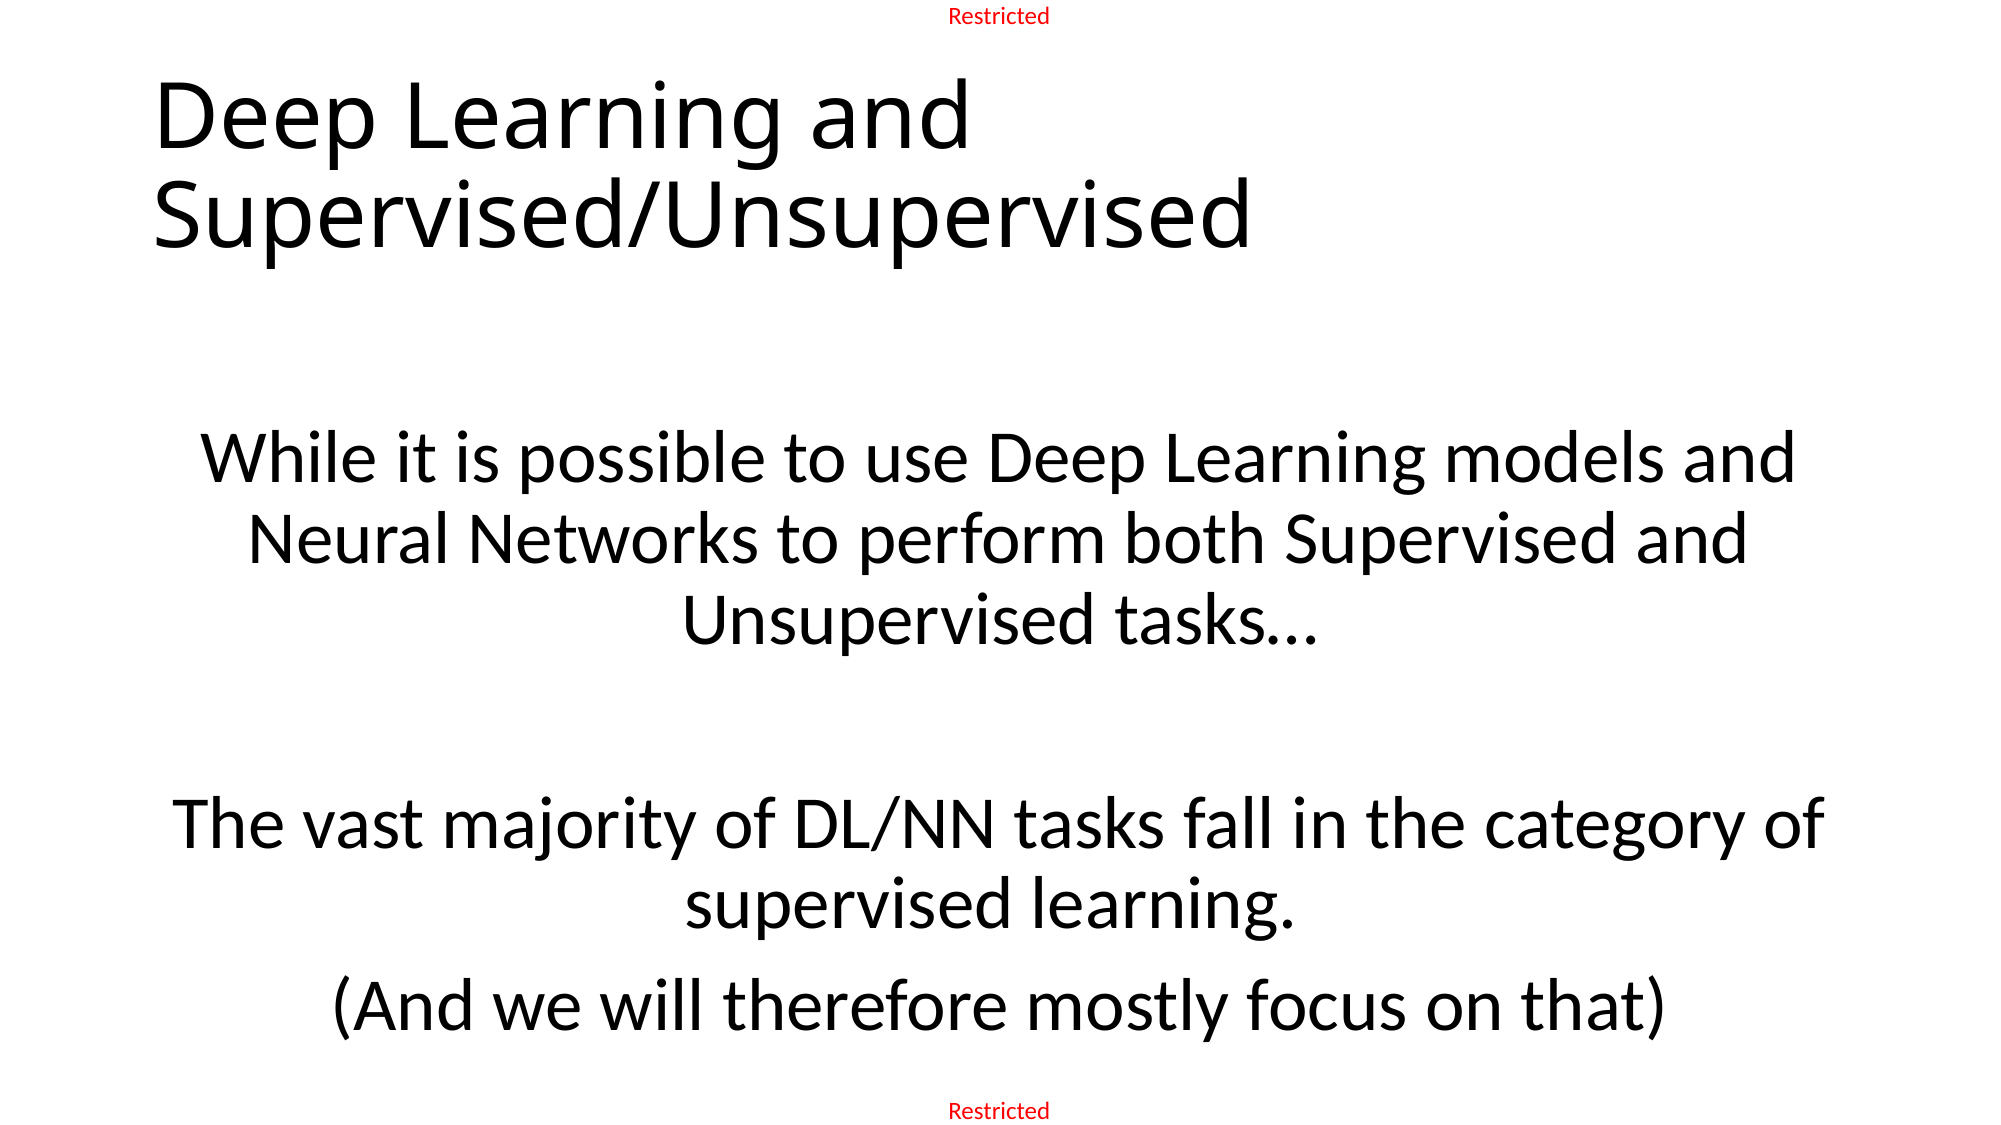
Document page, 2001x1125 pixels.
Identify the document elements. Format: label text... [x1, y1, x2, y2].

list While it is possible to use Deep Learning models and Neural Networks to perform both Supervised and Unsupervised tasks… The vast majority of DL/NN tasks fall in the category of supervised learning. (And we will therefore mostly focus on that) [137, 299, 1863, 1091]
title Deep Learning and Supervised/Unsupervised [137, 59, 1863, 278]
